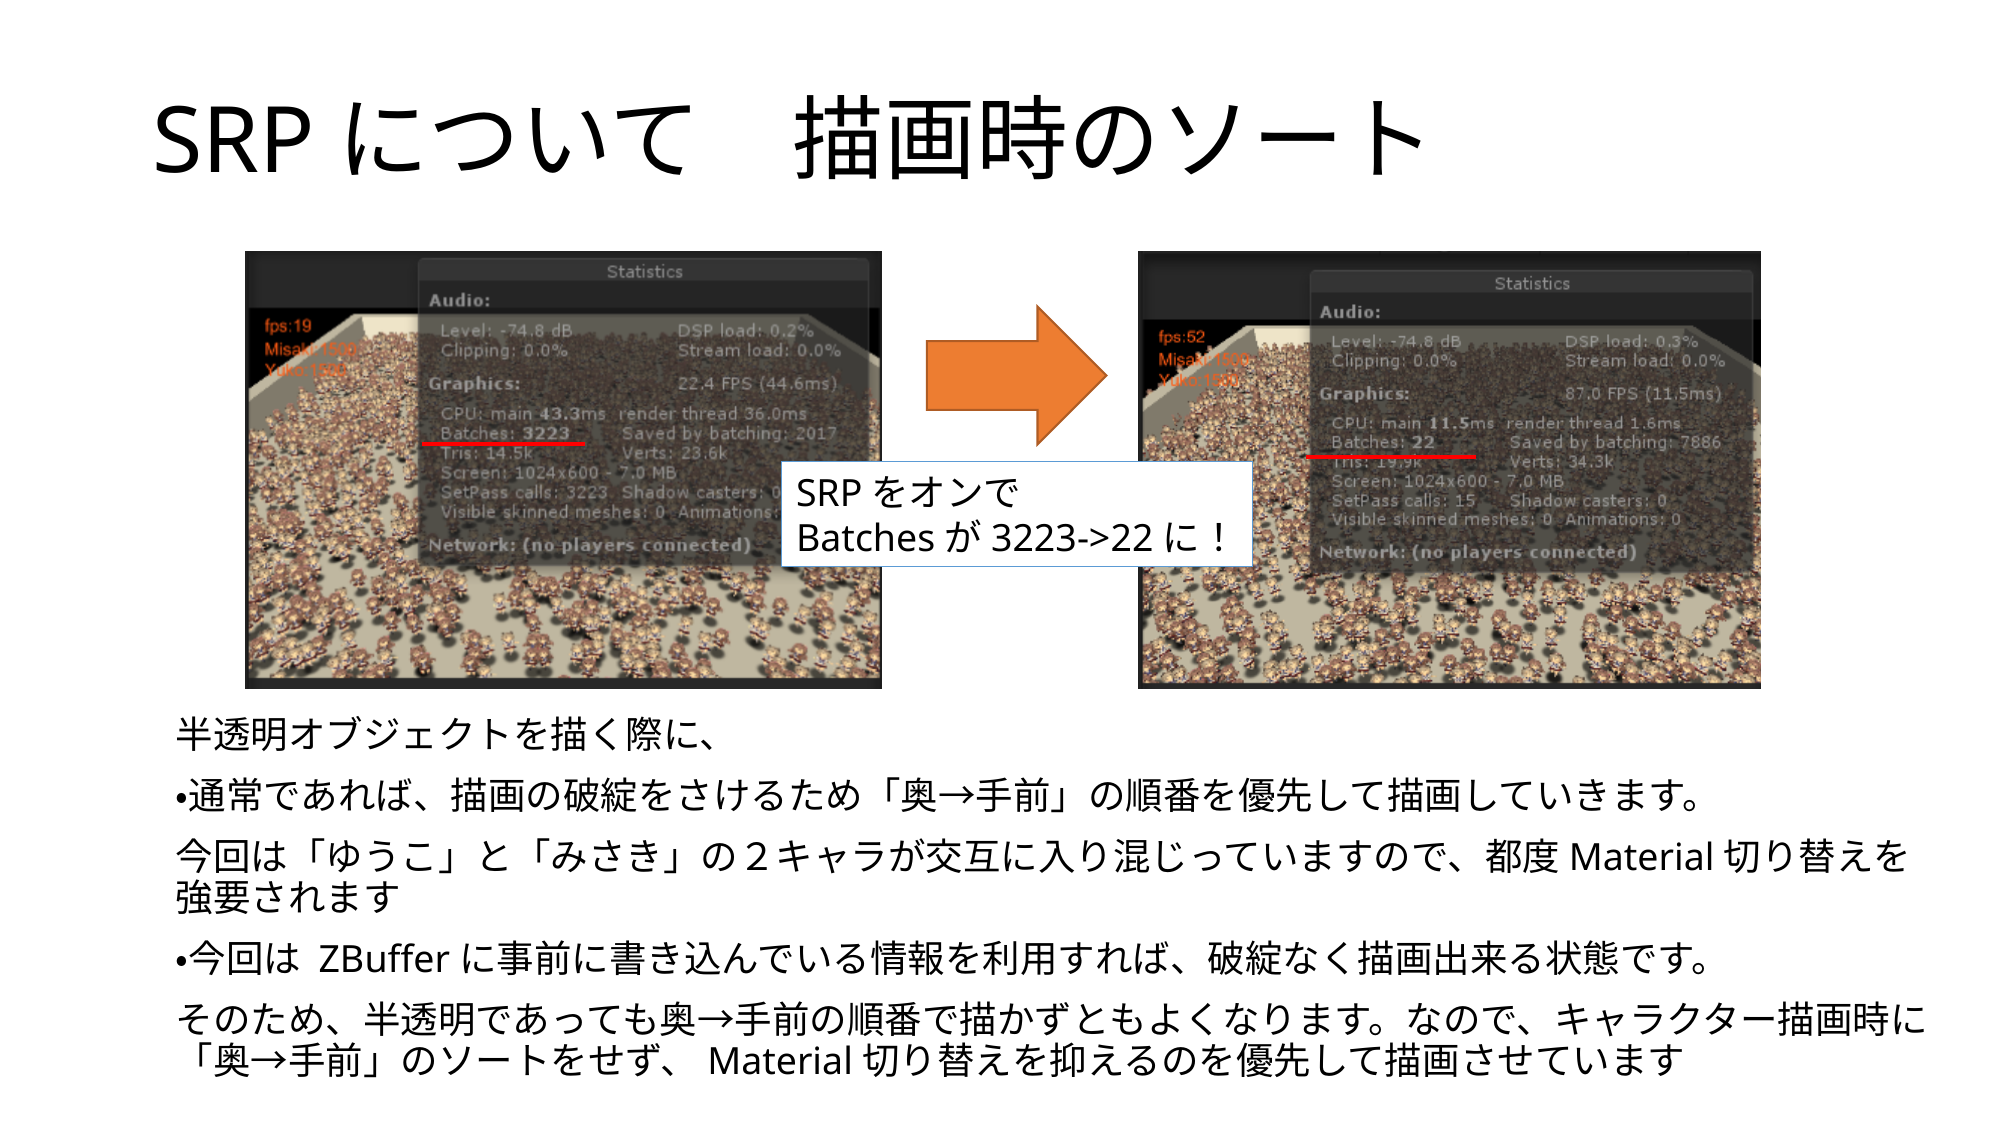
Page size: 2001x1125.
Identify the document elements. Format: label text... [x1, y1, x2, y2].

picture [245, 251, 882, 689]
picture [1138, 251, 1761, 689]
list 半透明オブジェクトを描く際に、 ・通常であれば、描画の破綻をさけるため「奥→手前」の順番を優先して描画していきます。 今回は「ゆうこ」と「みさき」の２キャラが交互に入り混じっていますので、都度Material切り替えを強要されます ・今回は ZBufferに事前に書き込んでいる情報を利用すれば、破綻なく描画出来る状態です。 そのため、半透明であっても奥→手前の順番で描かずともよくなります。なので、キャラクター描画時に「奥→手前」のソートをせず、Material切り替えを抑えるのを優先して描画させています [160, 708, 1960, 1112]
text_box [925, 304, 1108, 447]
text_box SRPをオンで Batchesが3223->22に！ [882, 461, 1138, 567]
title SRPについて 描画時のソート [137, 33, 1896, 252]
